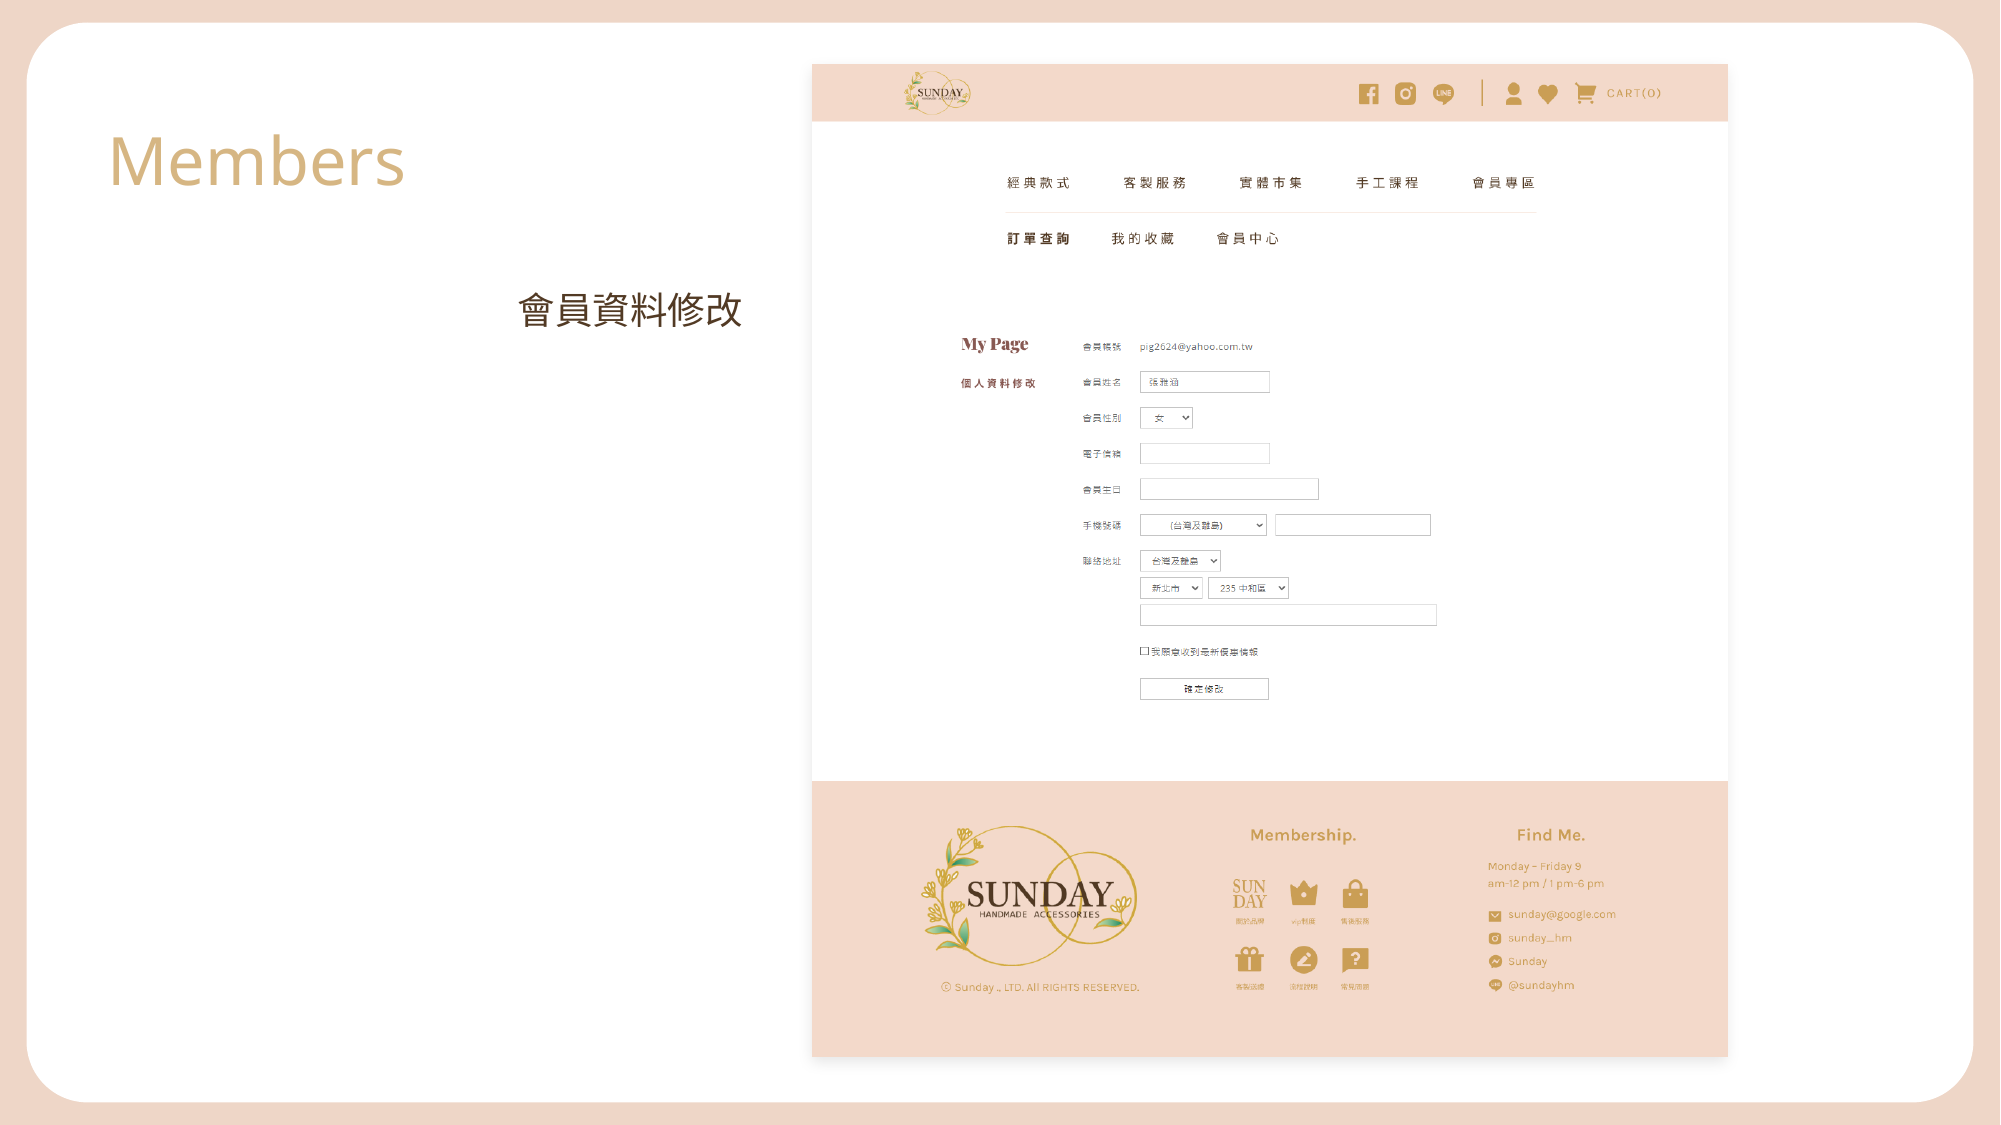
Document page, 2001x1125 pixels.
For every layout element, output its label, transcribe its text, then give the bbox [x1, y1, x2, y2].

text_box [25, 21, 1975, 1104]
picture [812, 64, 1728, 1057]
text_box Members [92, 93, 804, 236]
text_box 會員資料修改 [502, 241, 808, 384]
